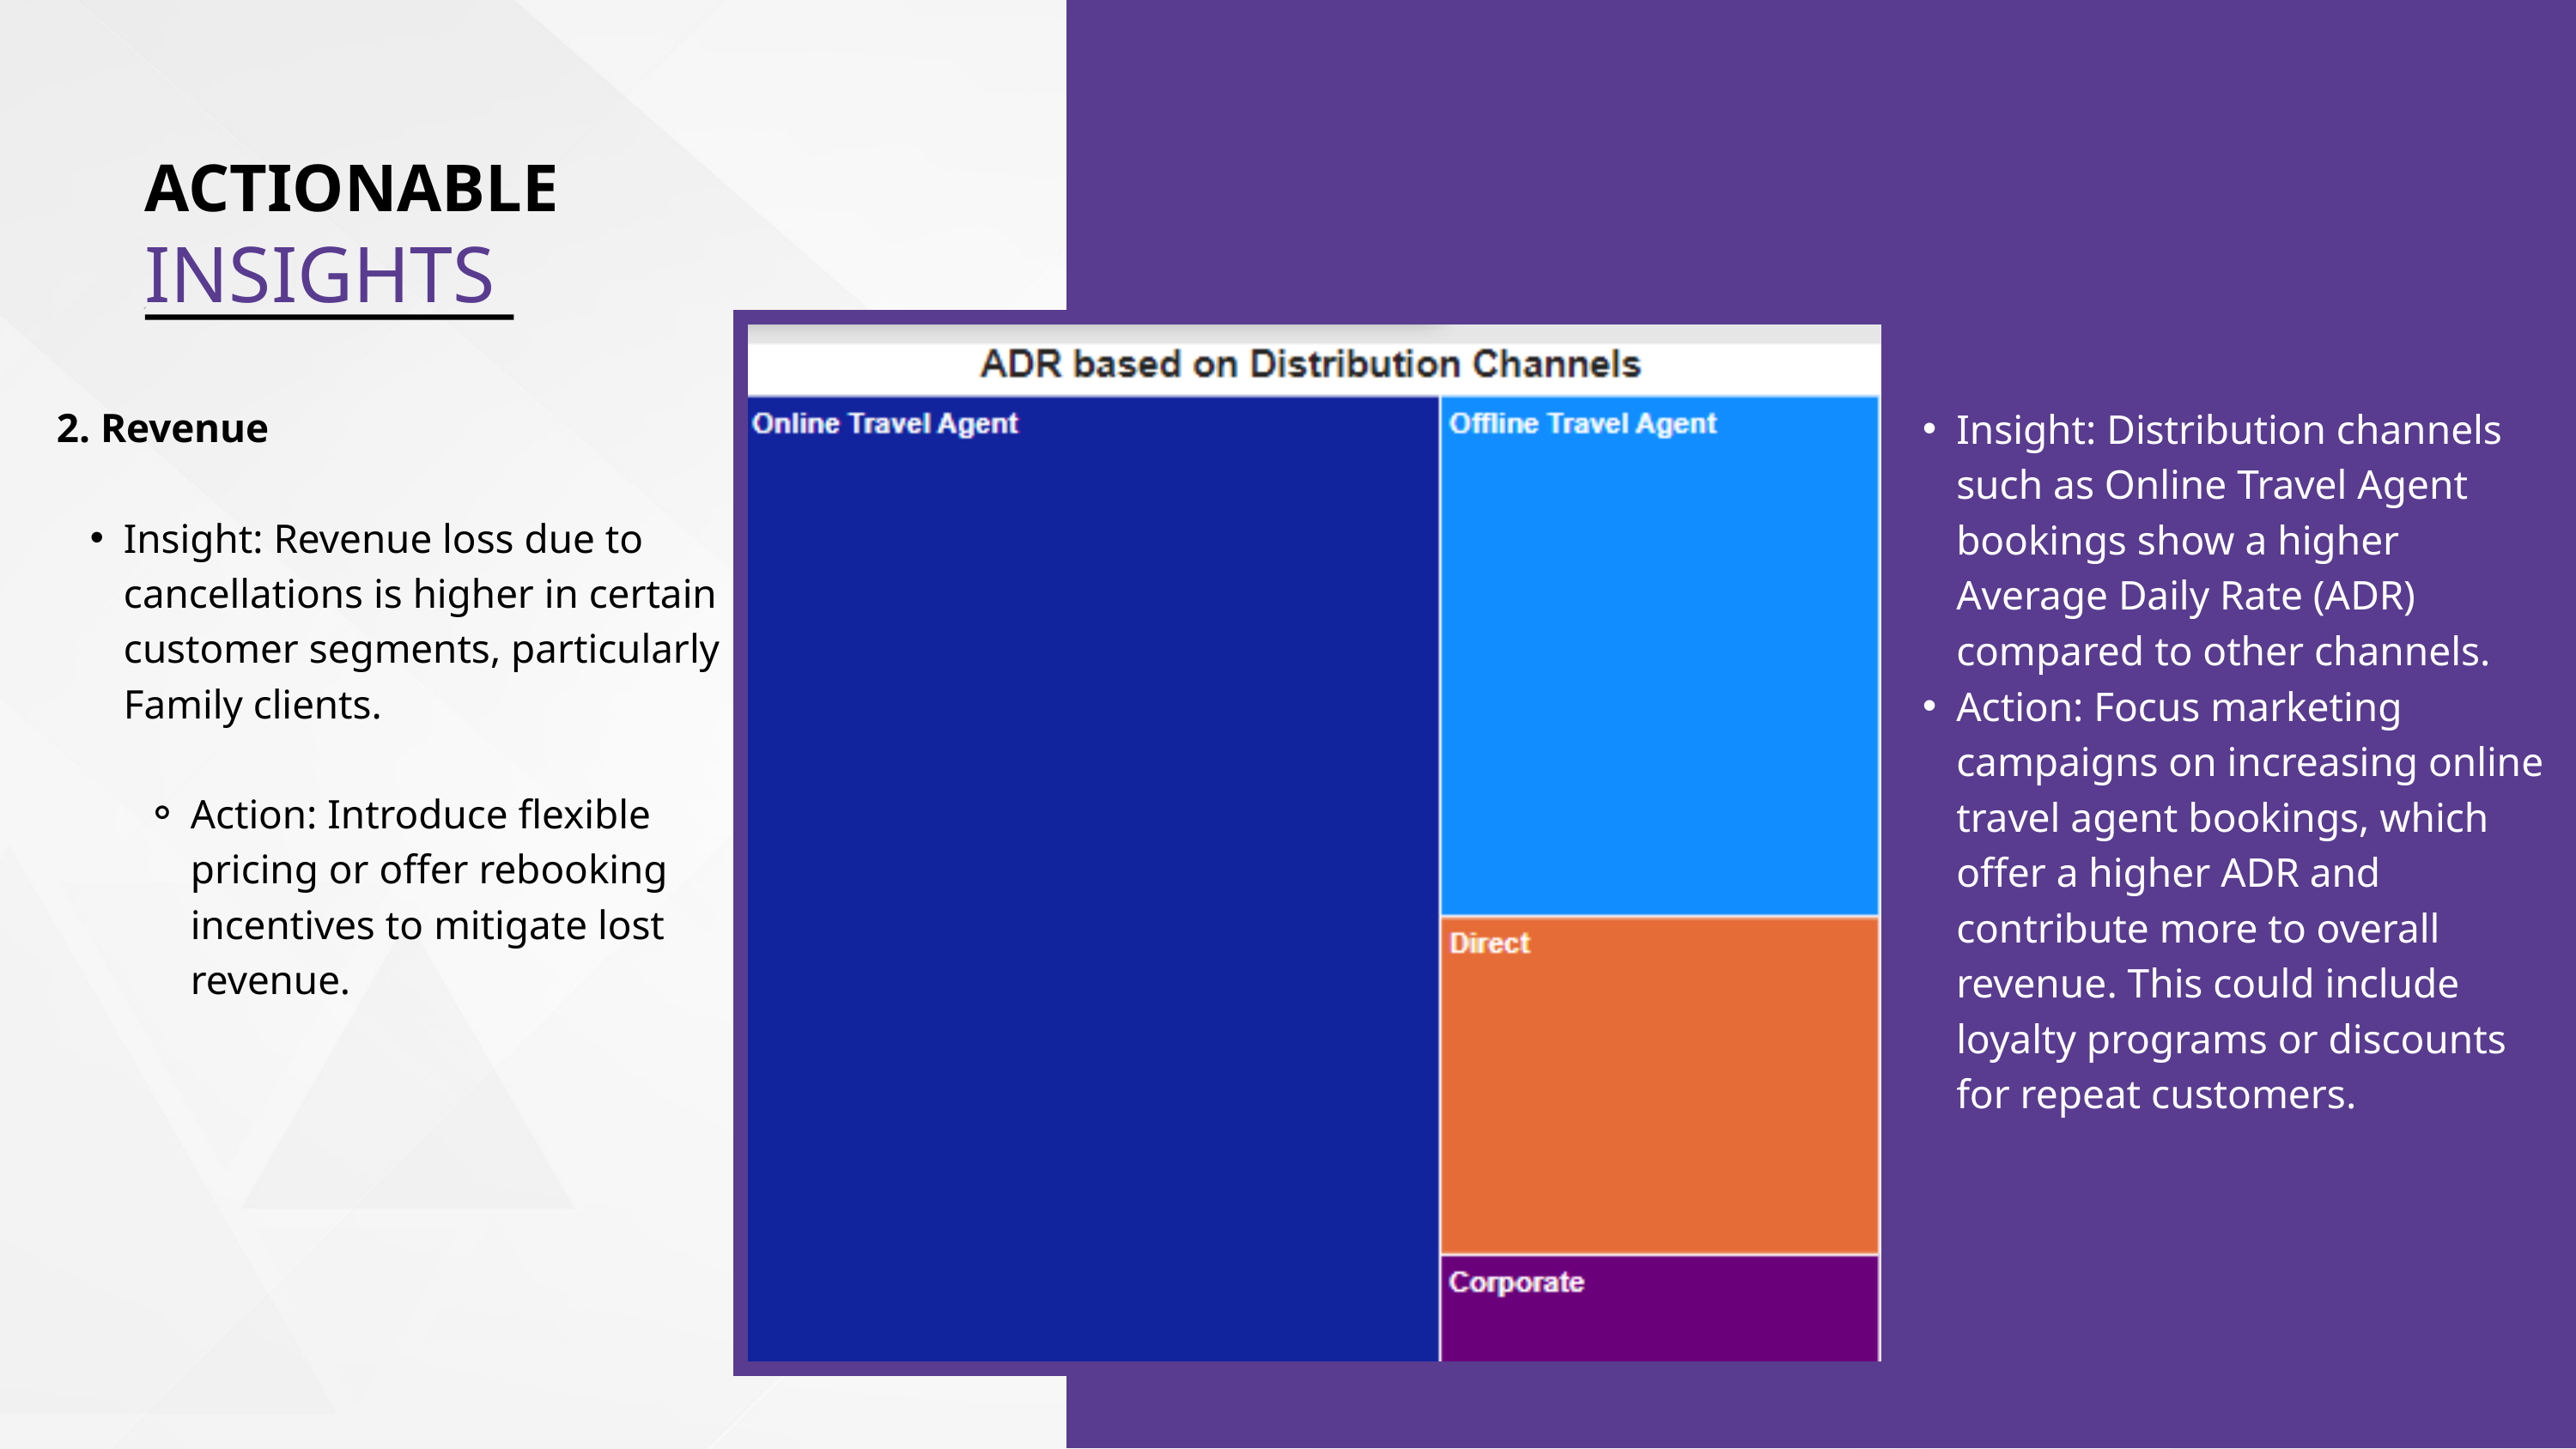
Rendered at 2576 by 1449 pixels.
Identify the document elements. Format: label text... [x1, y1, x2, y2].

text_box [1066, 0, 2576, 1449]
text_box [0, 0, 1065, 1449]
text_box 2. Revenue Insight: Revenue loss due to cancellations is higher in certain customer segments, particularly Family clients. Action: Introduce flexible pricing or offer rebooking incentives to mitigate lost revenue. [56, 395, 729, 1003]
text_box INSIGHTS [144, 210, 1062, 318]
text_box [740, 317, 1890, 1370]
text_box ACTIONABLE [144, 134, 604, 210]
